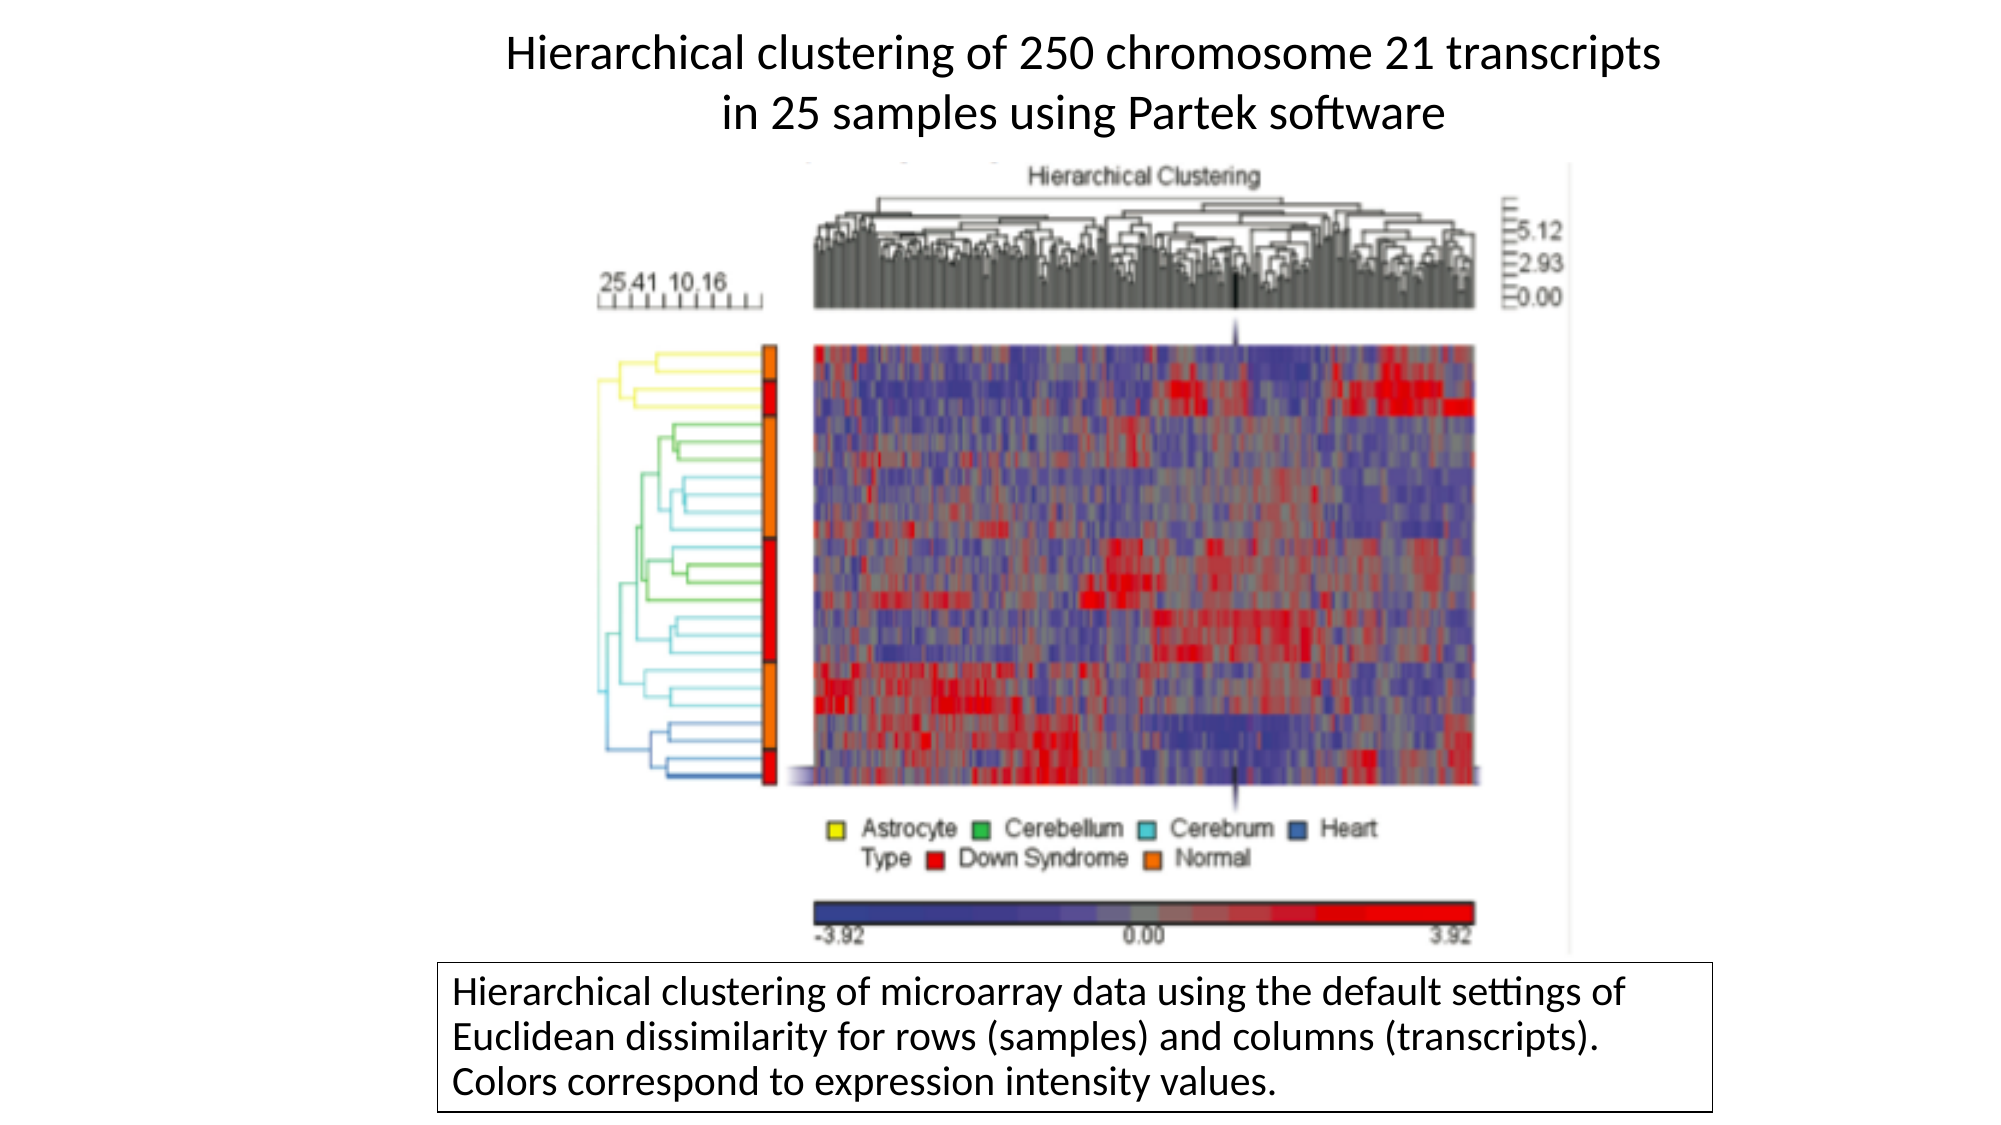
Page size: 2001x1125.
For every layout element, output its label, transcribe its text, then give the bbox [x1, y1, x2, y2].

text_box Hierarchical clustering of 250 chromosome 21 transcripts in 25 samples using Partek software [490, 12, 1689, 148]
text_box Hierarchical clustering of microarray data using the default settings of Euclidean dissimilarity for rows (samples) and columns (transcripts). Colors correspond to expression intensity values. [437, 962, 1713, 1113]
picture [581, 162, 1576, 967]
